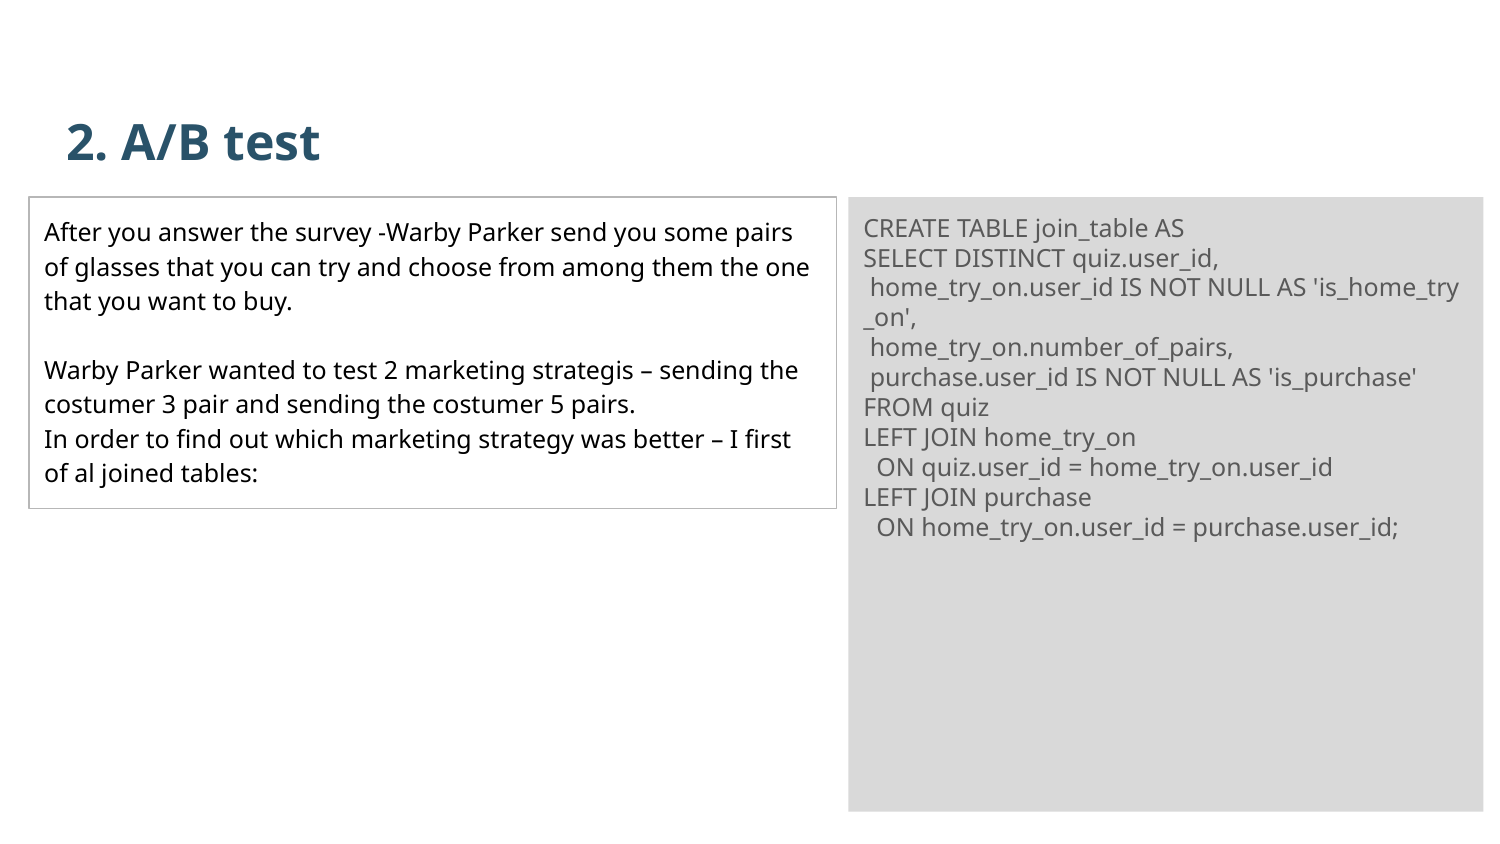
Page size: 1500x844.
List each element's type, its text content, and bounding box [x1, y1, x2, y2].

text_box CREATE TABLE join_table AS SELECT DISTINCT quiz.user_id, home_try_on.user_id IS NOT NULL AS 'is_home_try_on', home_try_on.number_of_pairs, purchase.user_id IS NOT NULL AS 'is_purchase' FROM quiz LEFT JOIN home_try_on ON quiz.user_id = home_try_on.user_id LEFT JOIN purchase ON home_try_on.user_id = purchase.user_id; [848, 197, 1484, 812]
text_box 2. A/B test [51, 48, 1449, 186]
text_box After you answer the survey -Warby Parker send you some pairs of glasses that you can try and choose from among them the one that you want to buy. Warby Parker wanted to test 2 marketing strategis – sending the costumer 3 pair and sending the costumer 5 pairs. In order to find out which marketing strategy was better – I first of al joined tables: [29, 197, 837, 509]
